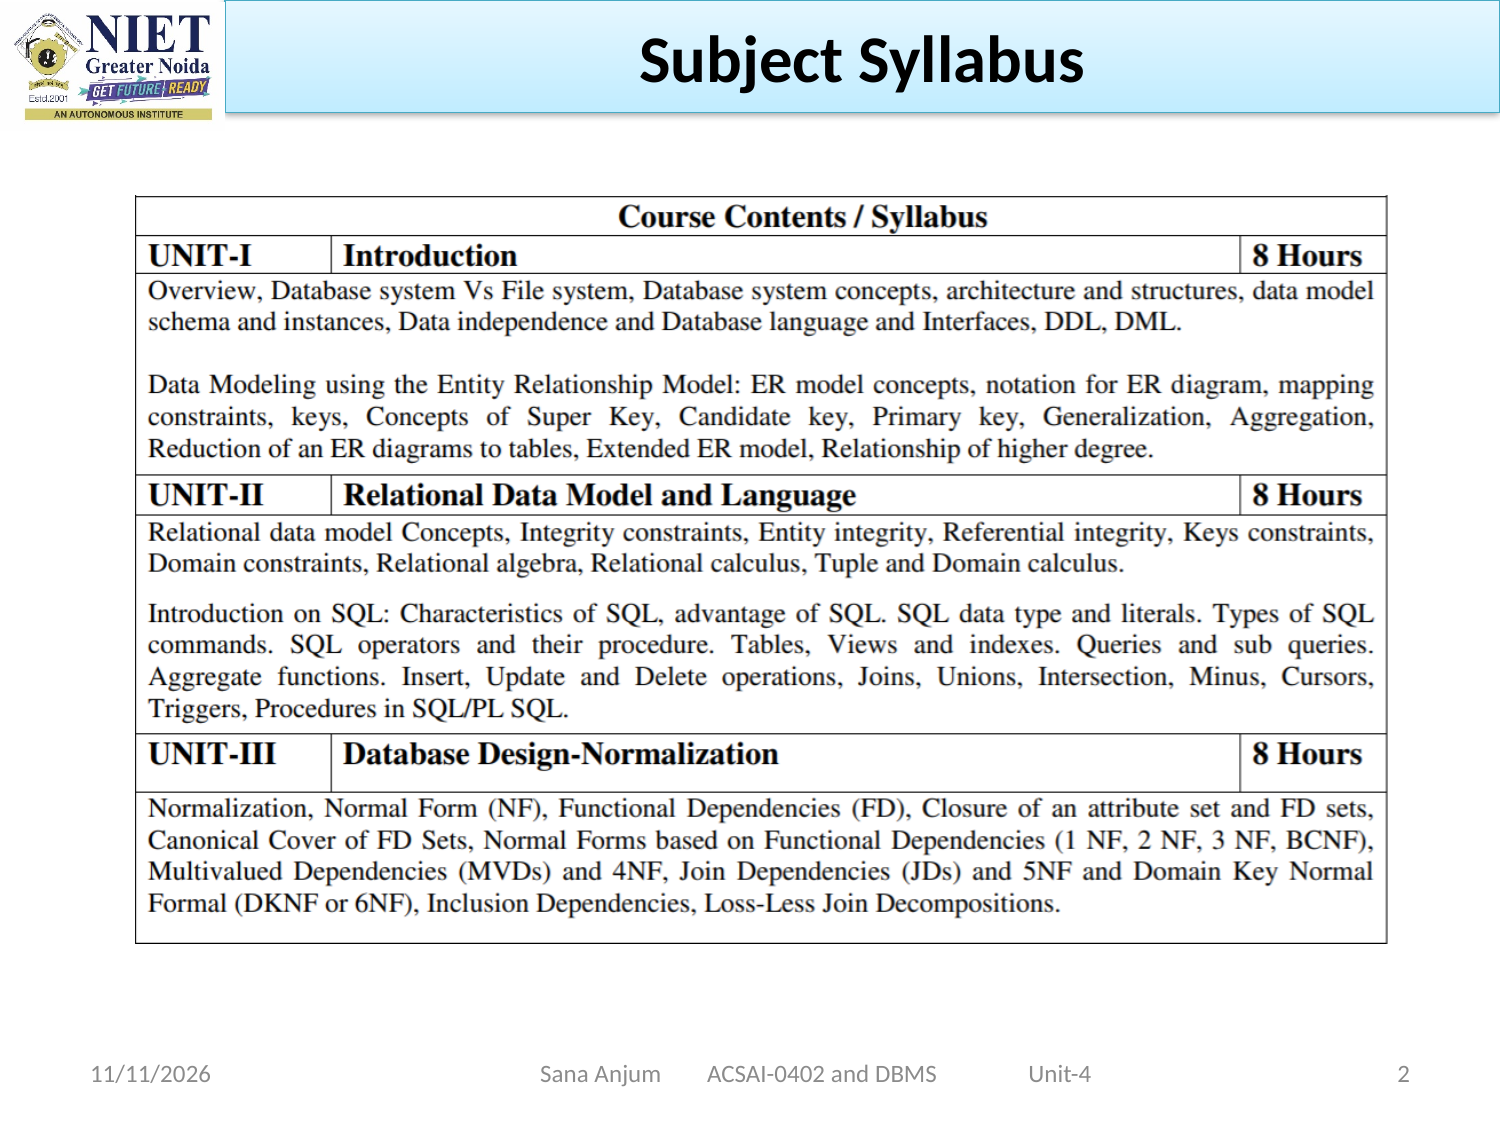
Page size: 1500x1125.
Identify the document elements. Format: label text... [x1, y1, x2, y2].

picture [135, 195, 1388, 944]
text_box Subject Syllabus [224, 0, 1500, 113]
footer Sana Anjum ACSAI-0402 and DBMS Unit-4 [375, 1042, 1074, 1103]
slide_number 2 [1074, 1042, 1425, 1103]
picture [0, 2, 226, 131]
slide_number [75, 1042, 375, 1103]
